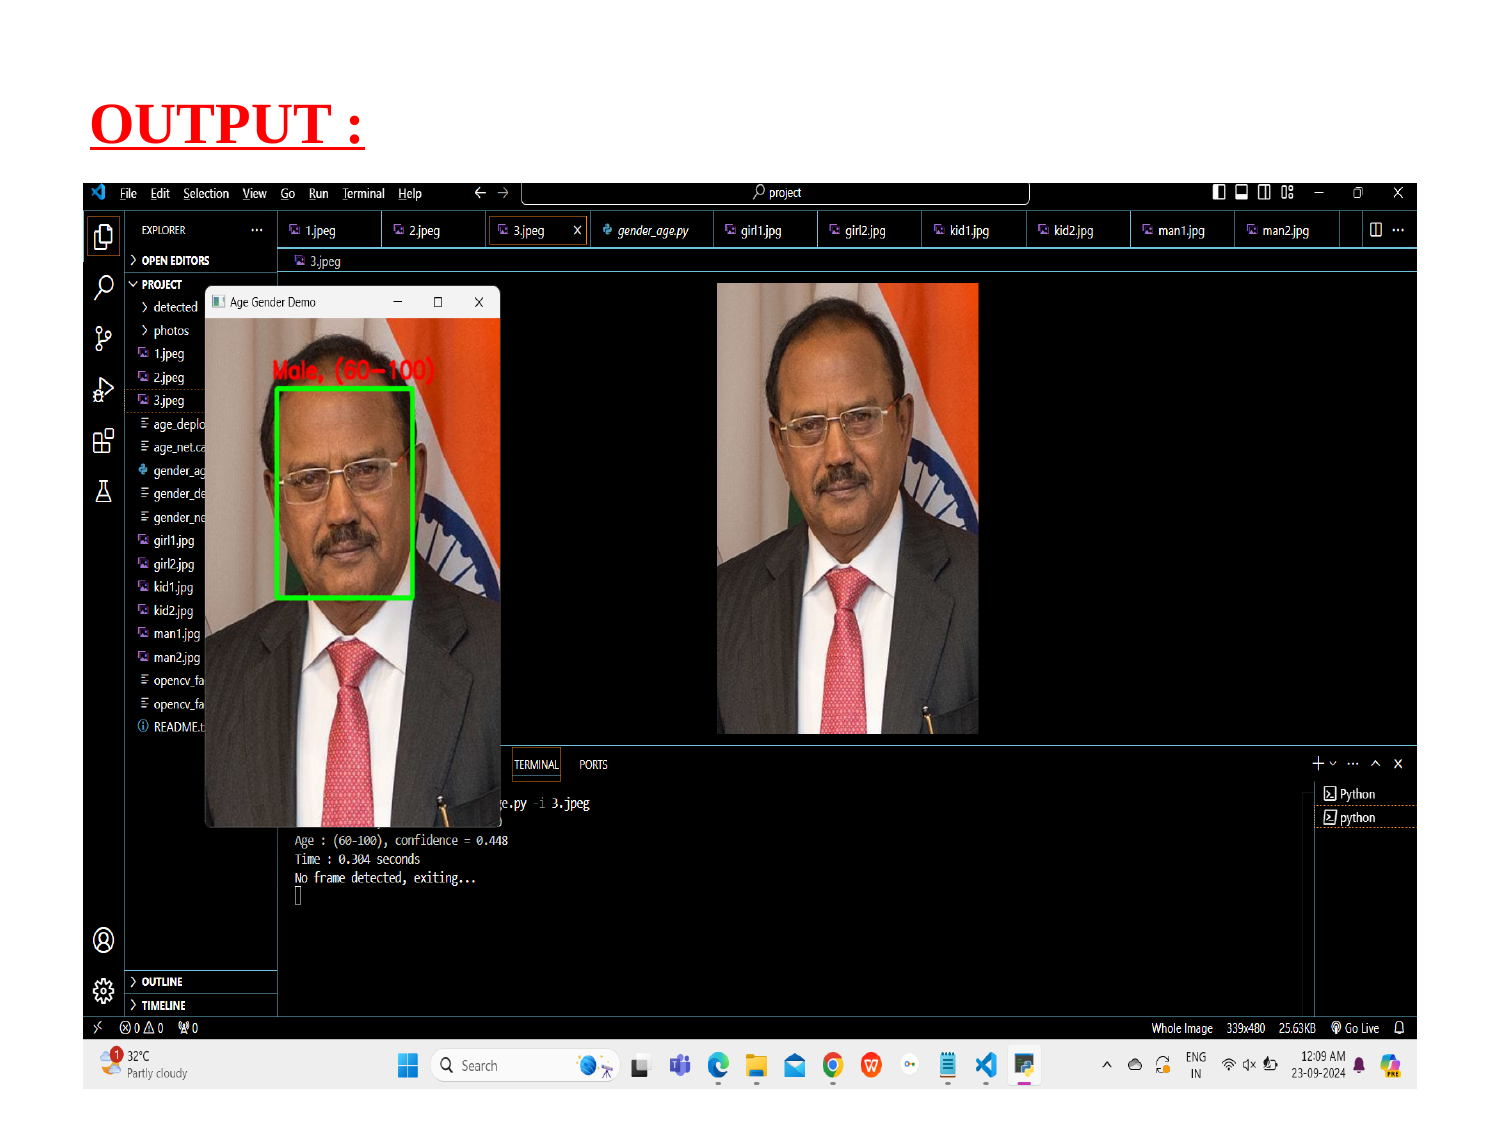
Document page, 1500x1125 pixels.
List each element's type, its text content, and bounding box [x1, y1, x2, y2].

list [83, 183, 1417, 1089]
title OUTPUT : [74, 44, 1426, 196]
